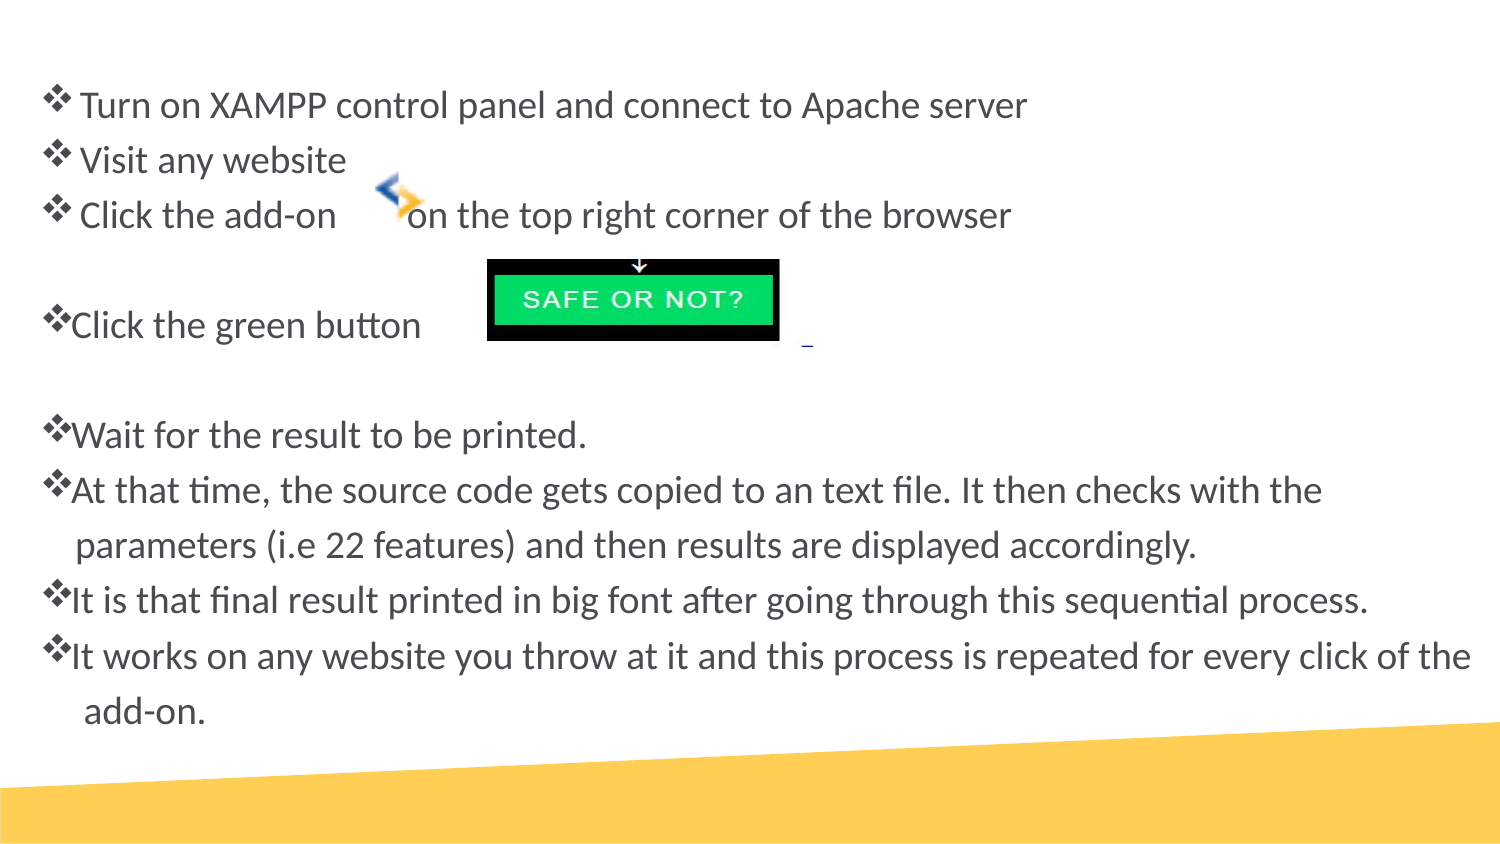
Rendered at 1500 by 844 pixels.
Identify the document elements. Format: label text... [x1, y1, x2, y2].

picture [487, 259, 813, 348]
picture [374, 171, 426, 223]
picture [0, 0, 1500, 788]
list Turn on XAMPP control panel and connect to Apache server Visit any website Click the add-on on the top right corner of the browser Click the green button Wait for the result to be printed. At that time, the source code gets copied to an text file. It then checks with the parameters (i.e 22 features) and then results are displayed accordingly. It is that final result printed in big font after going through this sequential process. It works on any website you throw at it and this process is repeated for every click of the add-on. [24, 71, 1500, 760]
